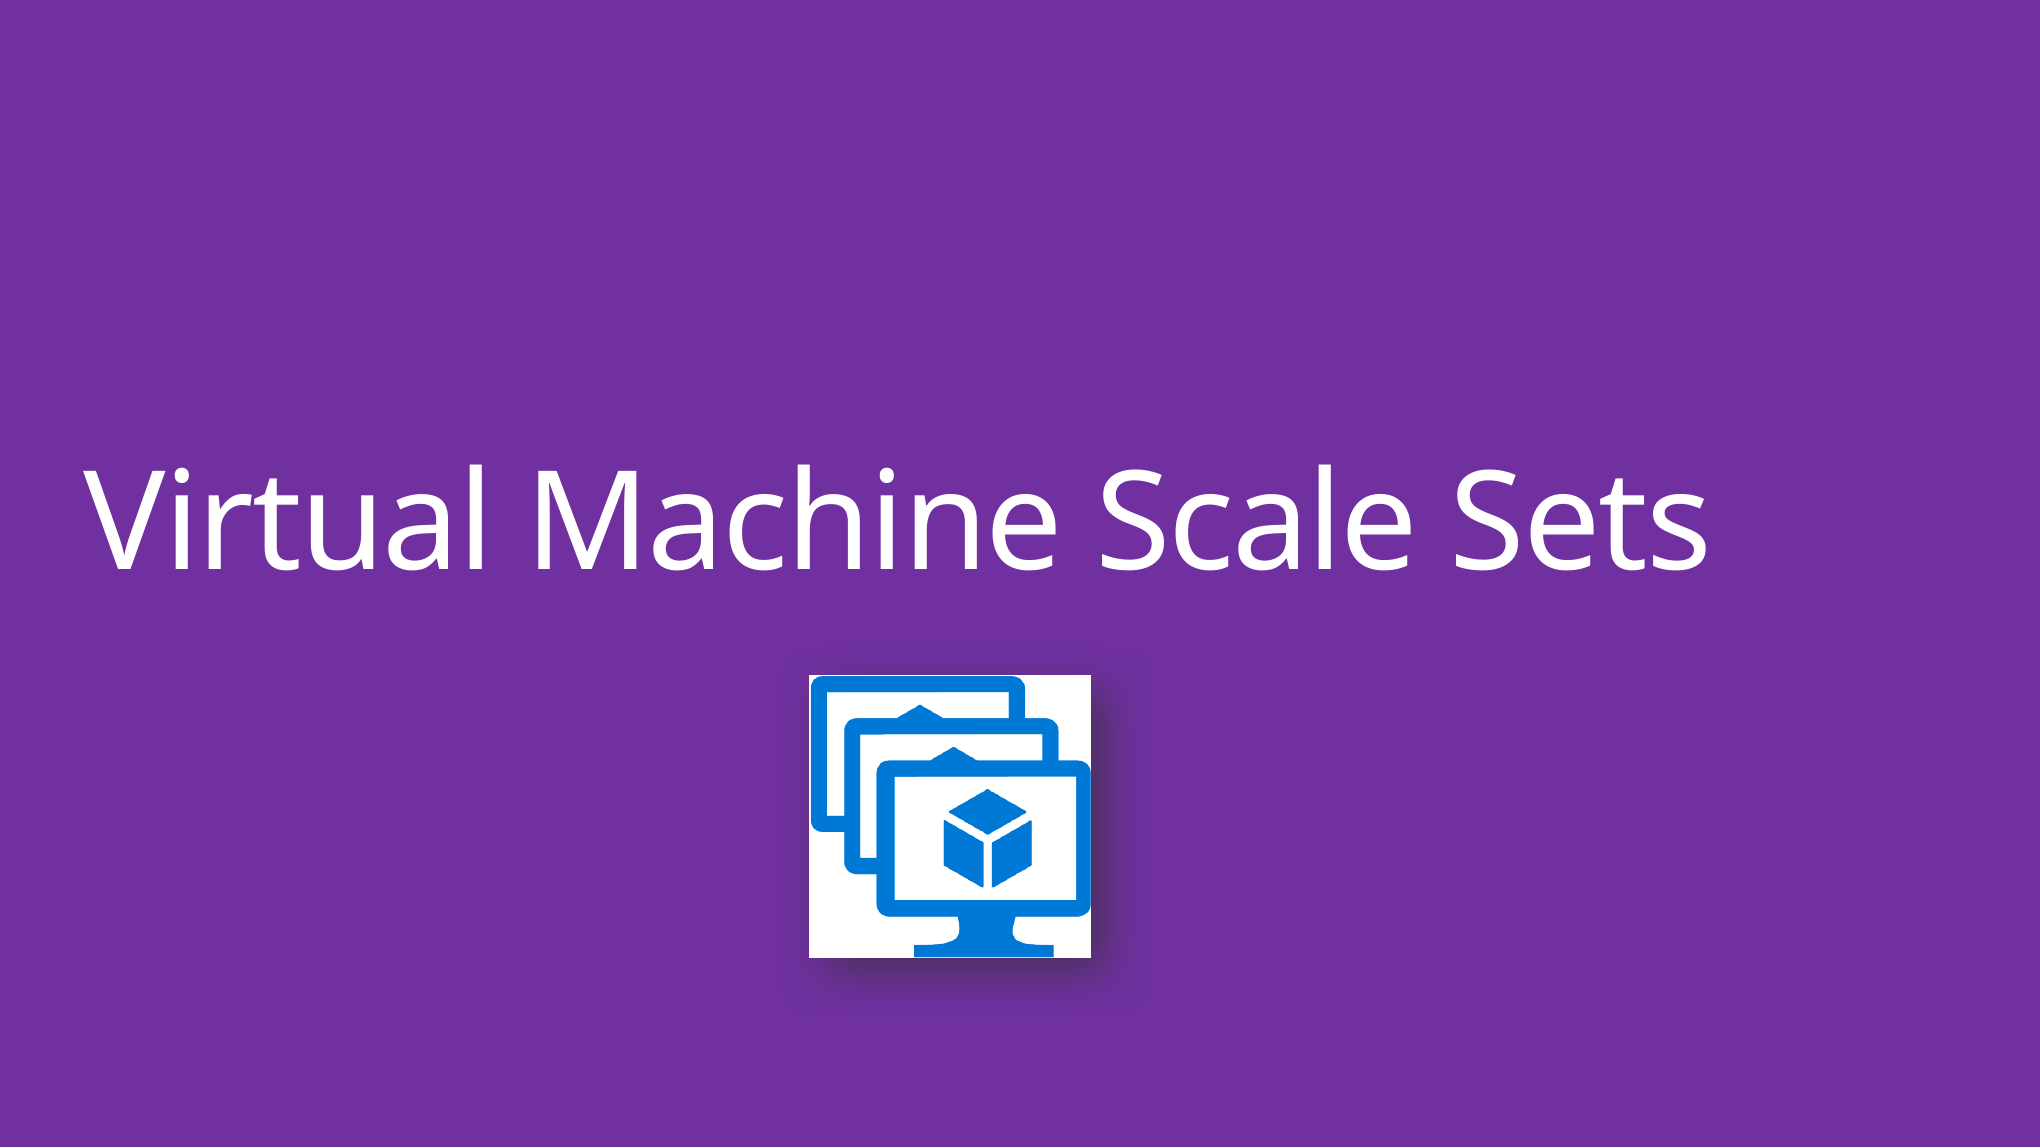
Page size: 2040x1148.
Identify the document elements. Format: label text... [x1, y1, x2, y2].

picture [809, 675, 1092, 958]
text_box Virtual Machine Scale Sets [60, 436, 1978, 615]
